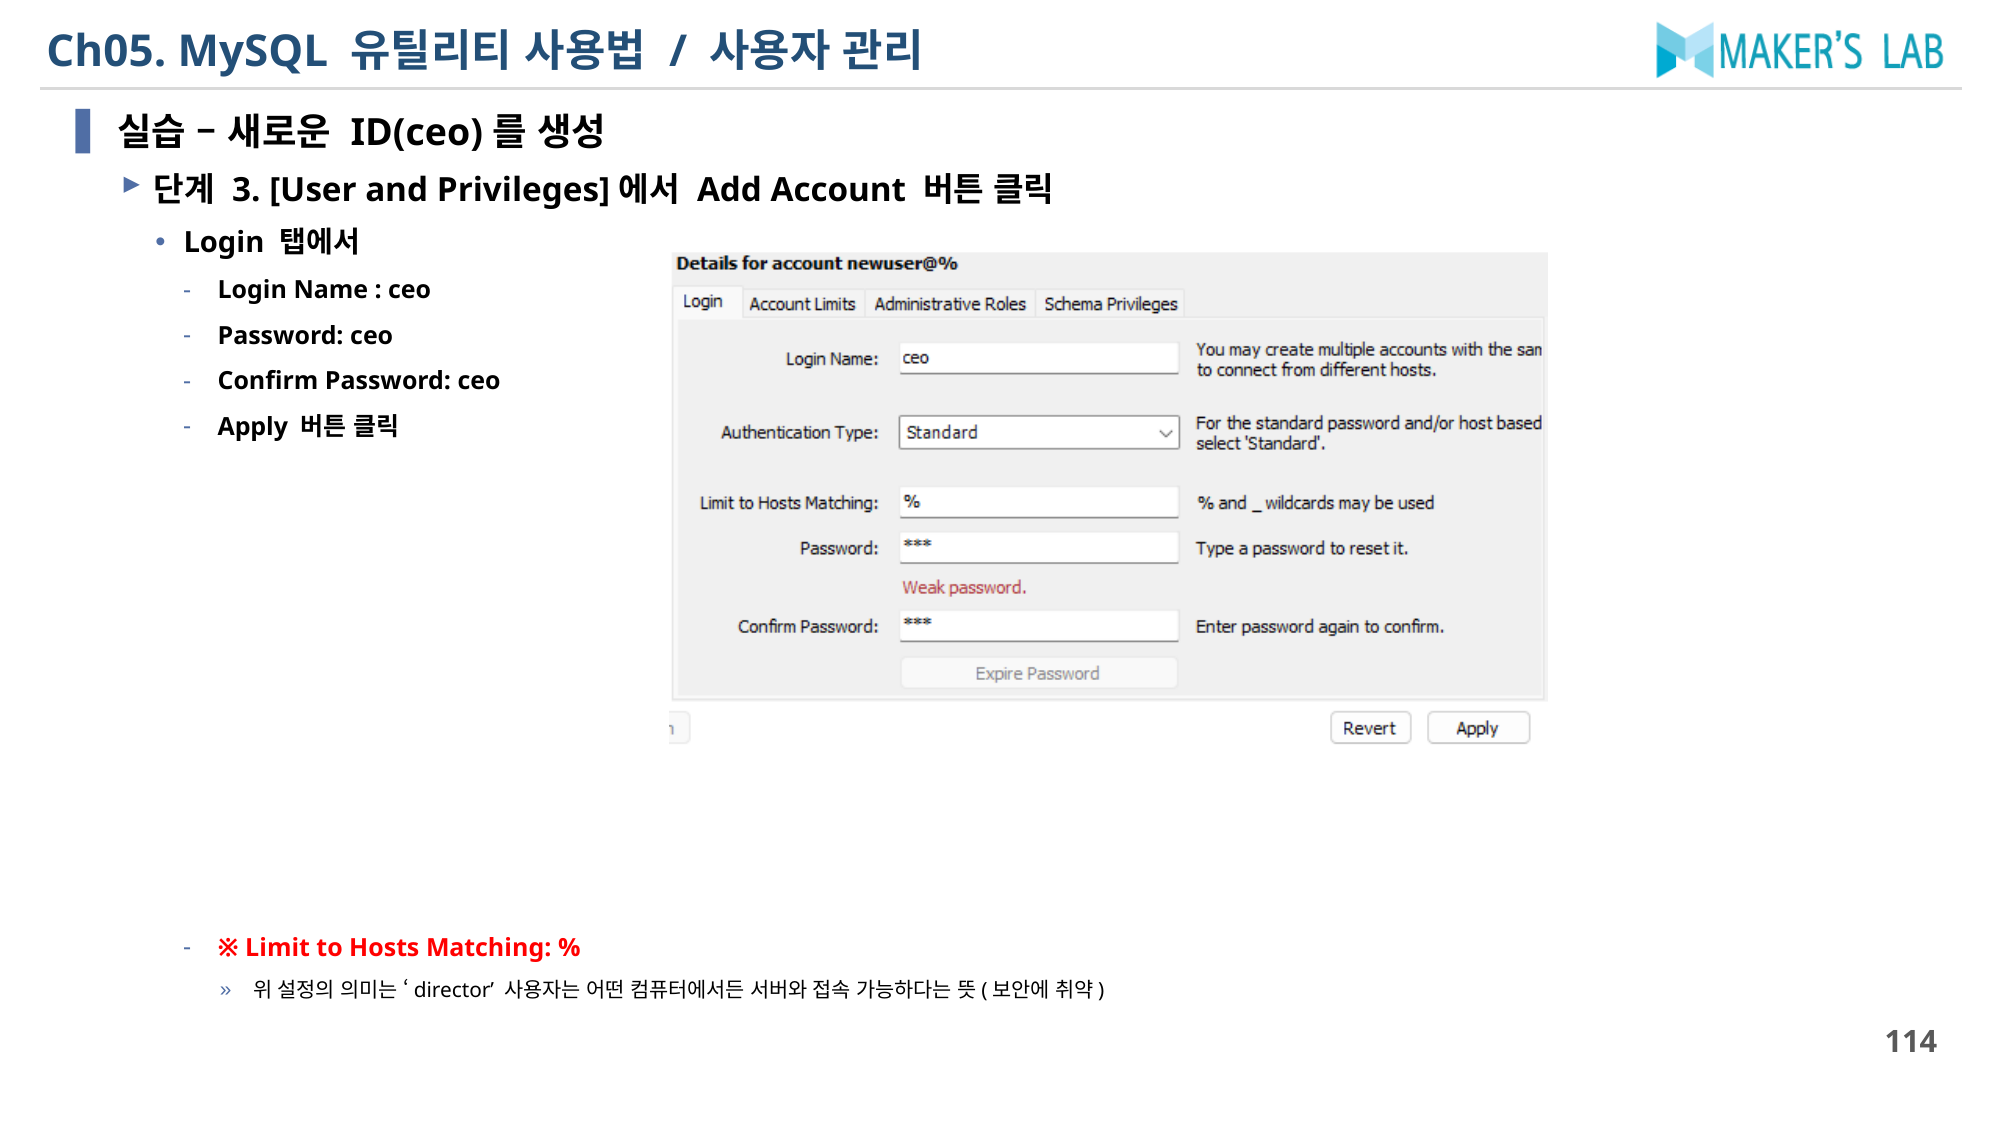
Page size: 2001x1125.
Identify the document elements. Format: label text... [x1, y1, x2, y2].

slide_number 114 [1802, 1012, 1953, 1073]
picture [668, 251, 1548, 753]
list 실습 – 새로운 ID(ceo)를 생성 단계 3. [User and Privileges]에서 Add Account 버튼 클릭 Login 탭에서 Login Name : ceo Password: ceo Confirm Password: ceo Apply 버튼 클릭 ※ Limit to Hosts Matching: % 위 설정의 의미는 ‘director’ 사용자는 어떤 컴퓨터에서든 서버와 접속 가능하다는 뜻(보안에 취약) [46, 100, 1952, 404]
picture [1648, 11, 1952, 84]
title Ch05. MySQL 유틸리티 사용법 / 사용자 관리 [31, 14, 1914, 84]
